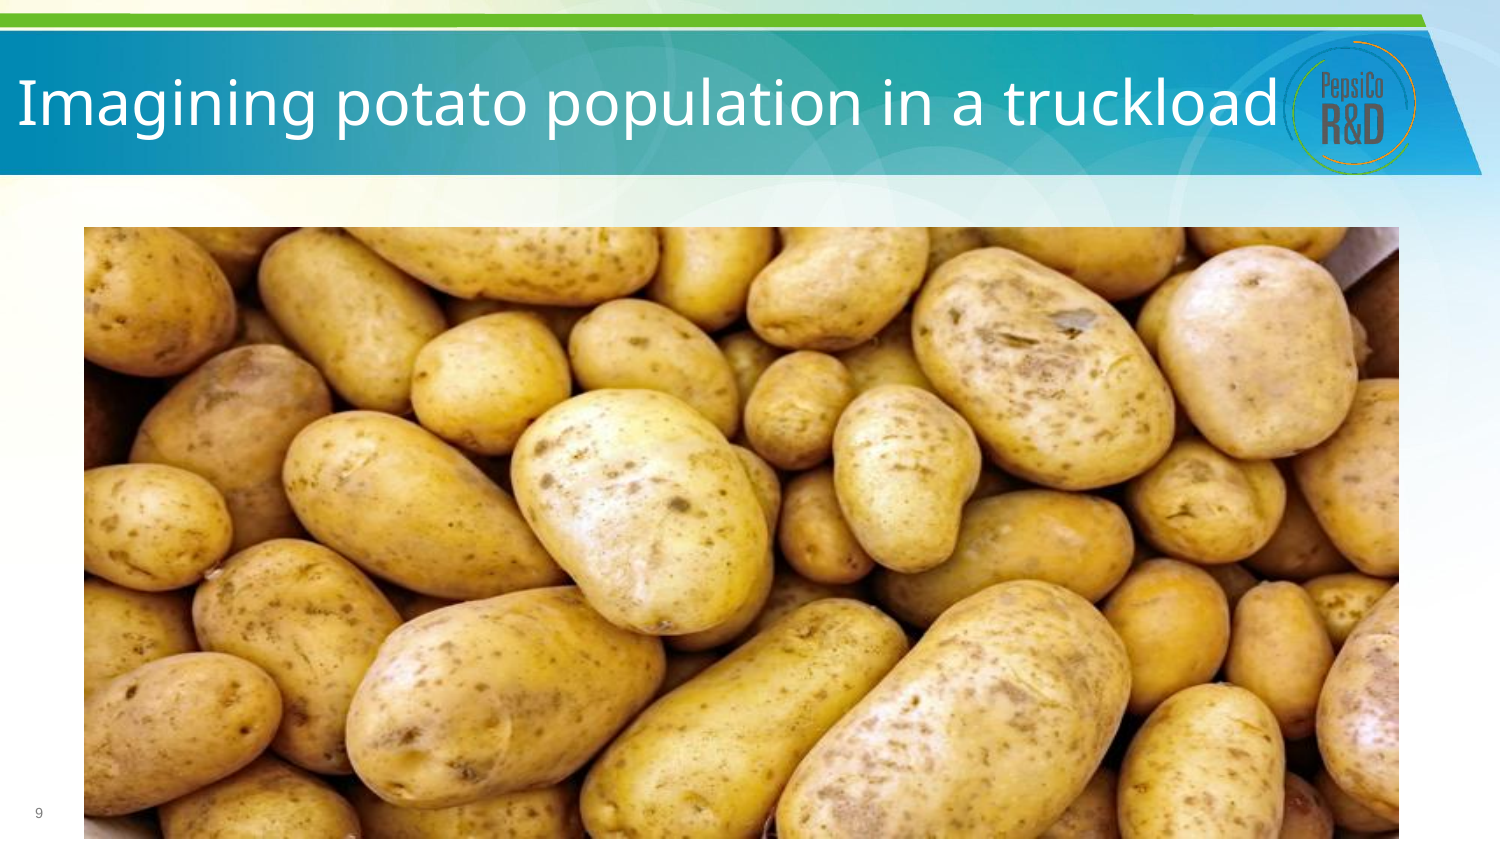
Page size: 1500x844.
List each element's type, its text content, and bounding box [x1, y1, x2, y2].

title Imagining potato population in a truckload [0, 21, 1325, 162]
slide_number 9 [23, 782, 78, 827]
picture [0, 0, 1500, 844]
